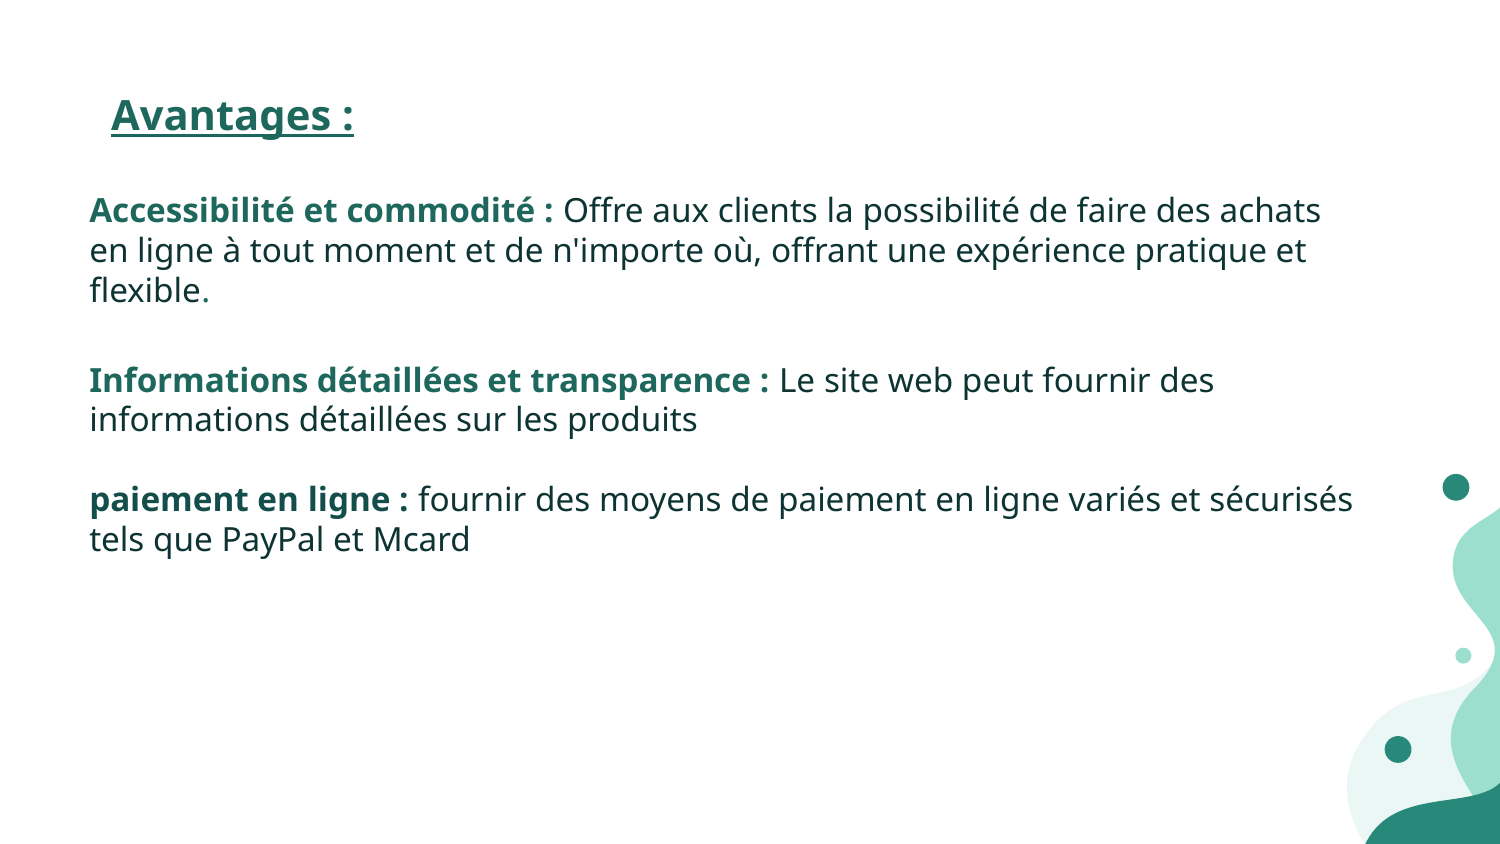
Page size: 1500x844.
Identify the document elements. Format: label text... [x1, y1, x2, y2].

text_box Avantages : Accessibilité et commodité : Offre aux clients la possibilité de faire des achats en ligne à tout moment et de n'importe où, offrant une expérience pratique et flexible. Informations détaillées et transparence : Le site web peut fournir des informations détaillées sur les produits paiement en ligne : fournir des moyens de paiement en ligne variés et sécurisés tels que PayPal et Mcard [55, 81, 1379, 741]
